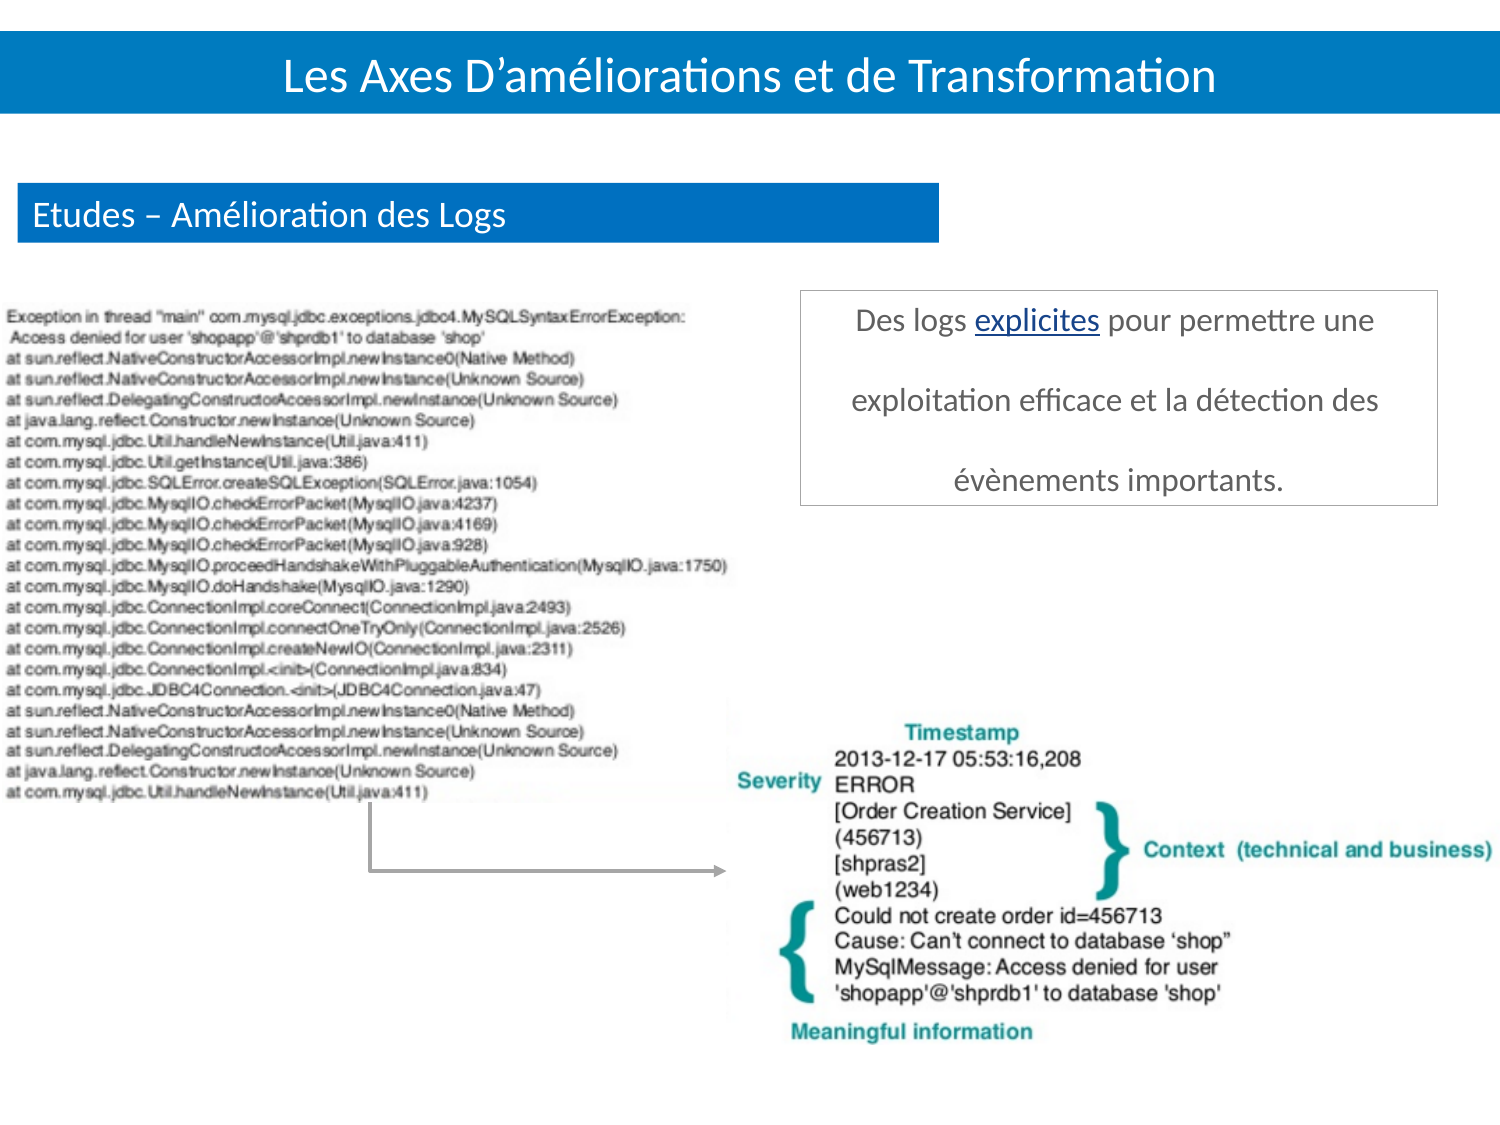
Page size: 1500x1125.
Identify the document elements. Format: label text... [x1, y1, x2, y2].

text_box Etudes – Amélioration des Logs [17, 182, 939, 243]
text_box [513, 658, 583, 1015]
title Les Axes D’améliorations et de Transformation [0, 30, 1500, 114]
text_box Des logs explicites pour permettre une exploitation efficace et la détection des évènements importants. [800, 290, 1438, 506]
picture [1, 302, 1500, 1045]
